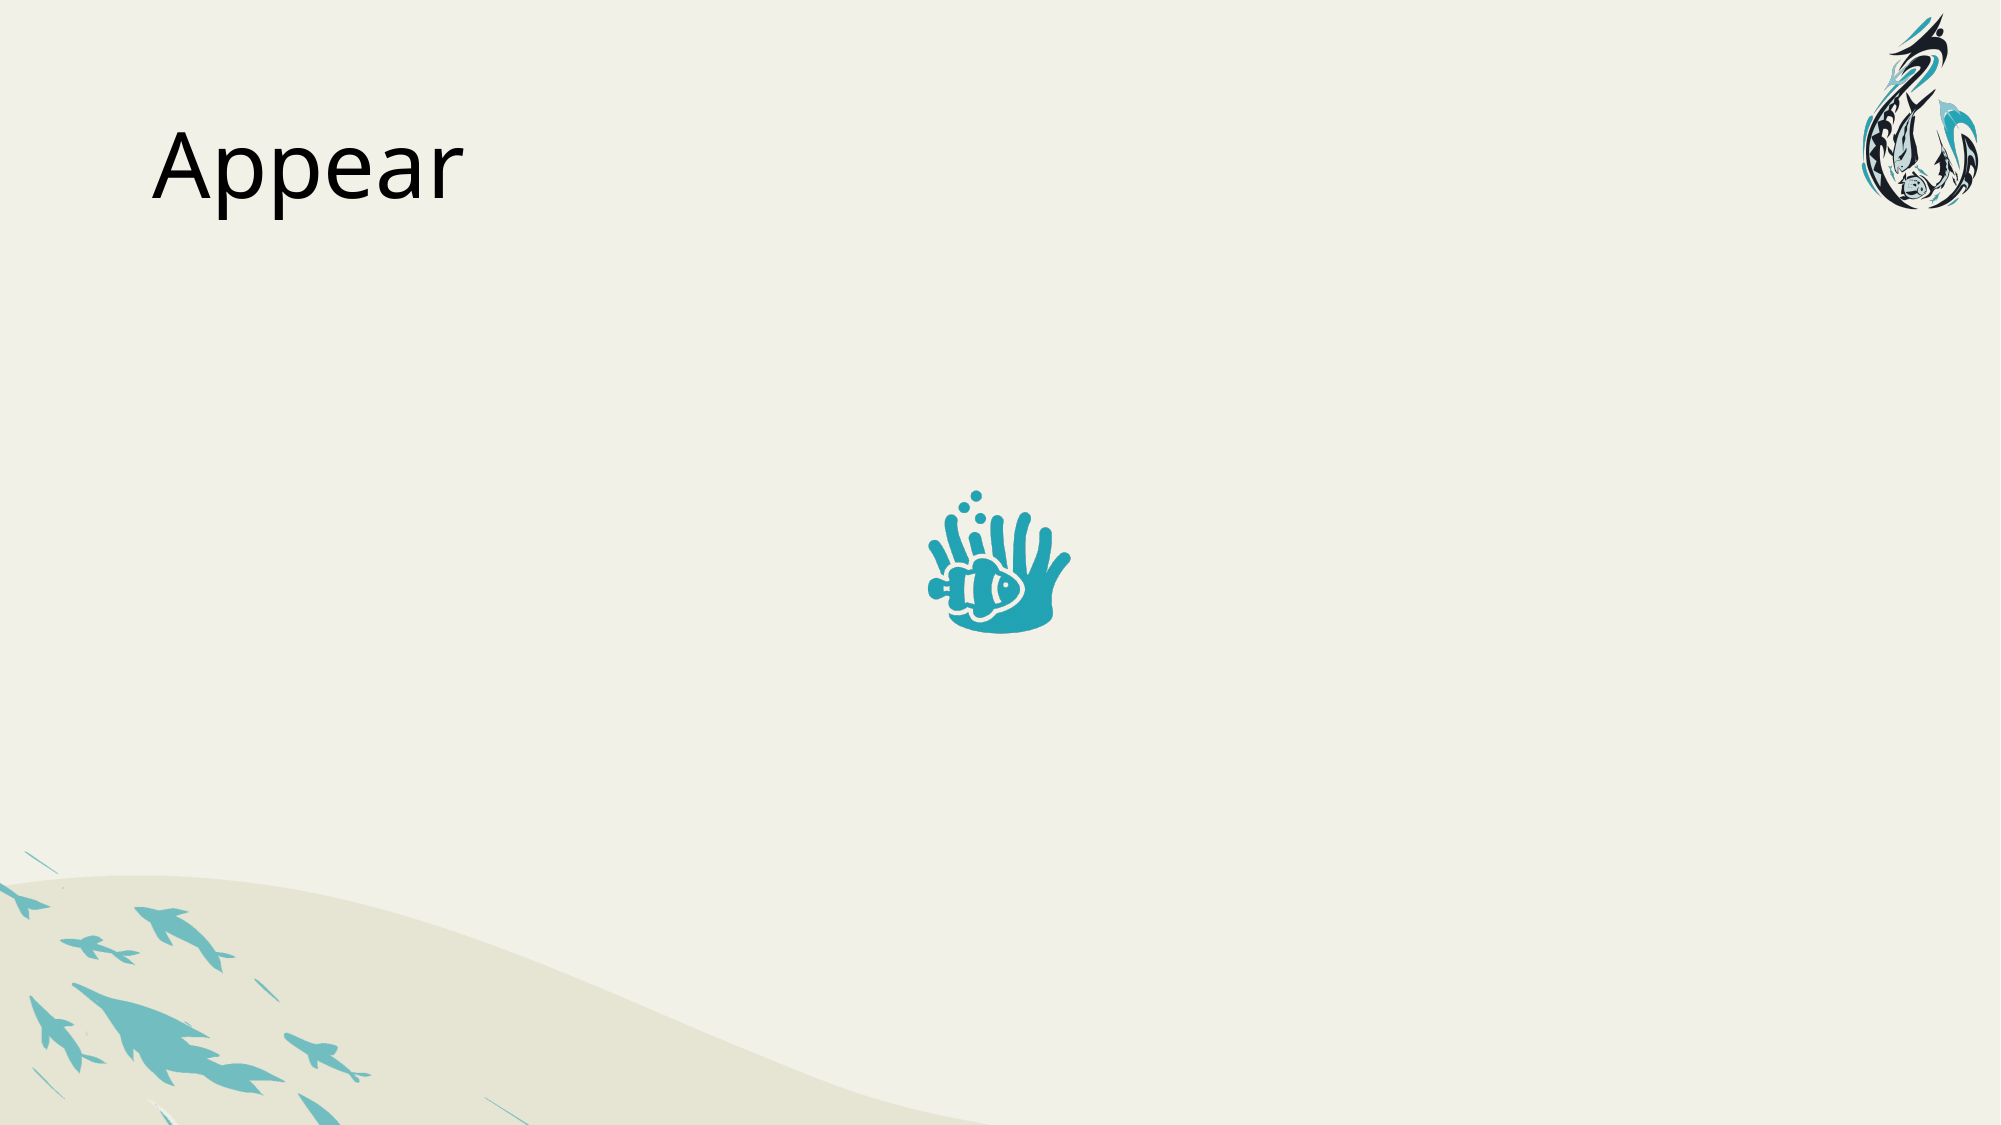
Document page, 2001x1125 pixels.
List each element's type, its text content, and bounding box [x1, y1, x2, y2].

title Appear [137, 59, 1863, 278]
picture [924, 486, 1076, 638]
picture [0, 841, 1022, 1125]
picture [1851, 13, 1985, 214]
